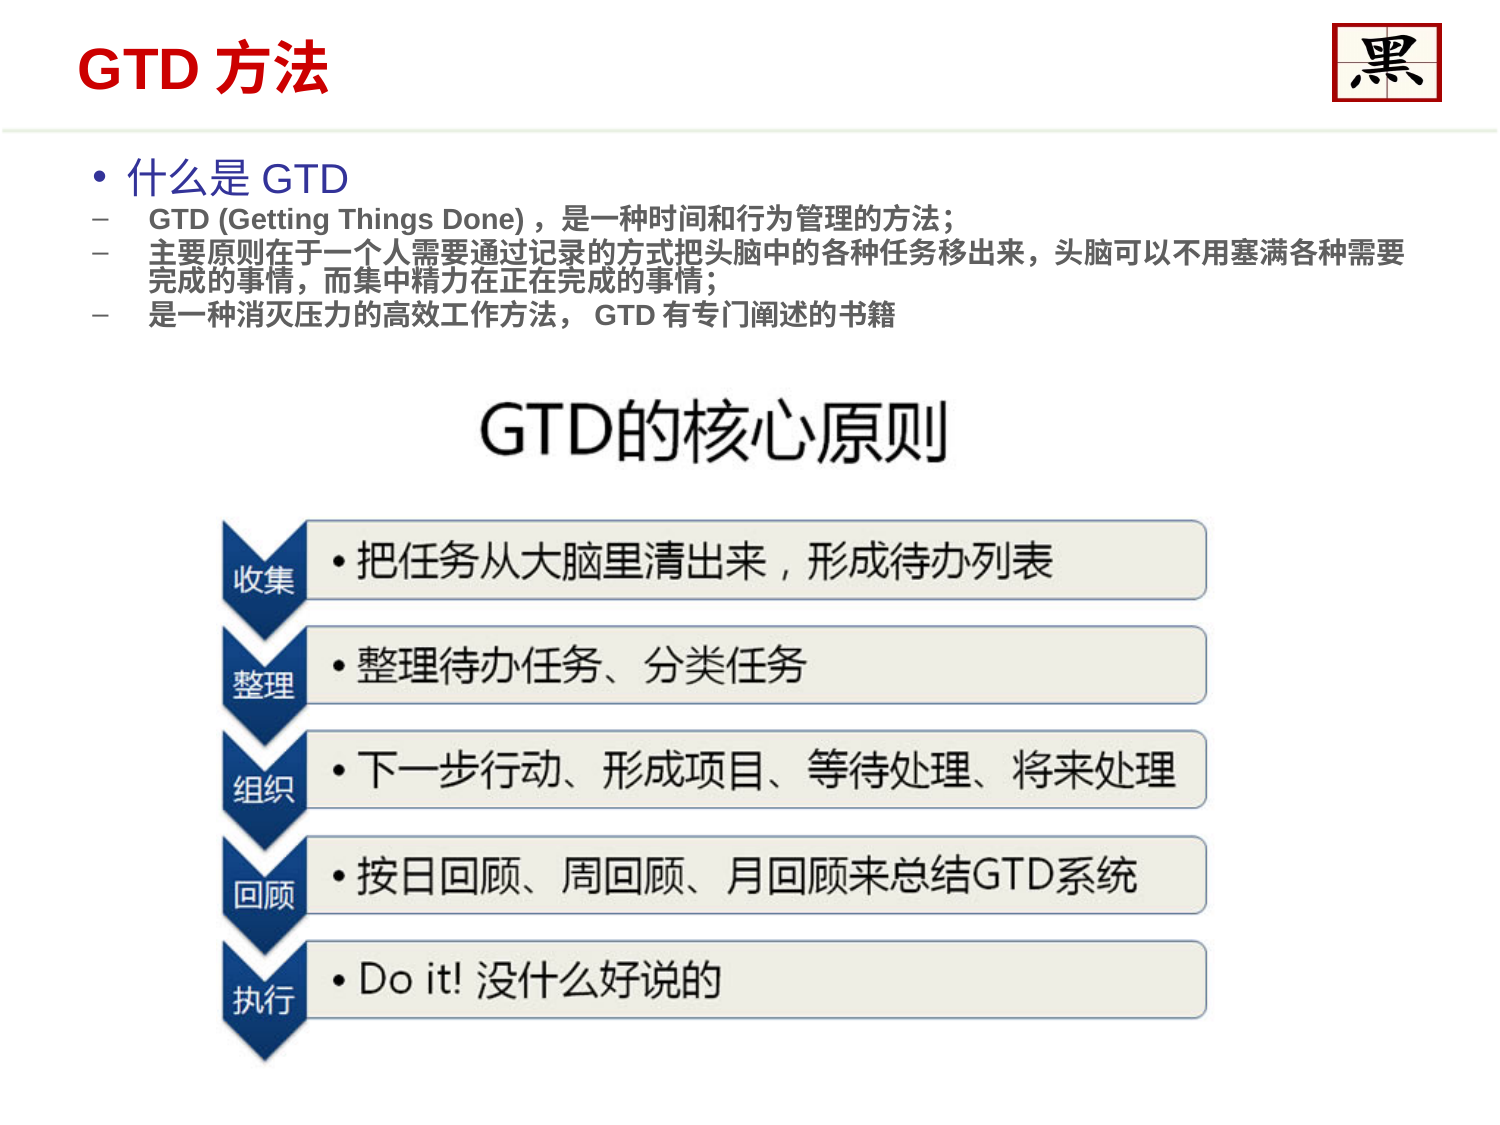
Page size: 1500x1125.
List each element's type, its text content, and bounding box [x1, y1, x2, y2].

title GTD方法 [62, 18, 1223, 114]
text_box 什么是GTD GTD (Getting Things Done)，是一种时间和行为管理的方法； 主要原则在于一个人需要通过记录的方式把头脑中的各种任务移出来，头脑可以不用塞满各种需要完成的事情，而集中精力在正在完成的事情； 是一种消灭压力的高效工作方法，GTD有专门阐述的书籍 [77, 95, 1441, 1090]
picture [1, 1, 1499, 1124]
